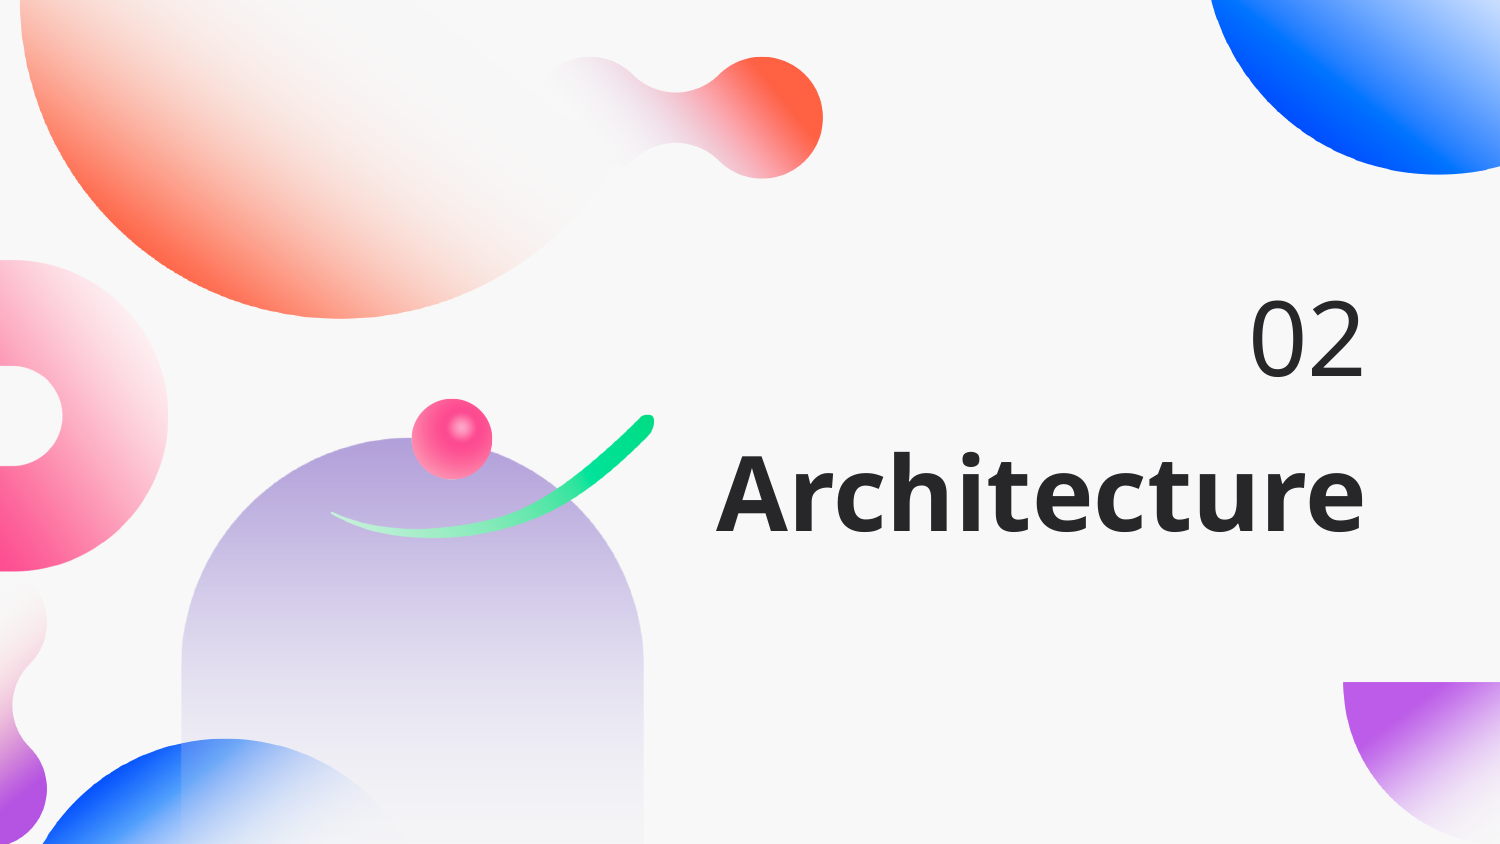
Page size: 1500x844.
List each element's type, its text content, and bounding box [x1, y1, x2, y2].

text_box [0, 0, 845, 844]
picture [1312, 641, 1500, 844]
picture [1177, 0, 1500, 219]
title Architecture [850, 412, 1383, 579]
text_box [287, 326, 698, 626]
title 02 [1203, 265, 1383, 413]
